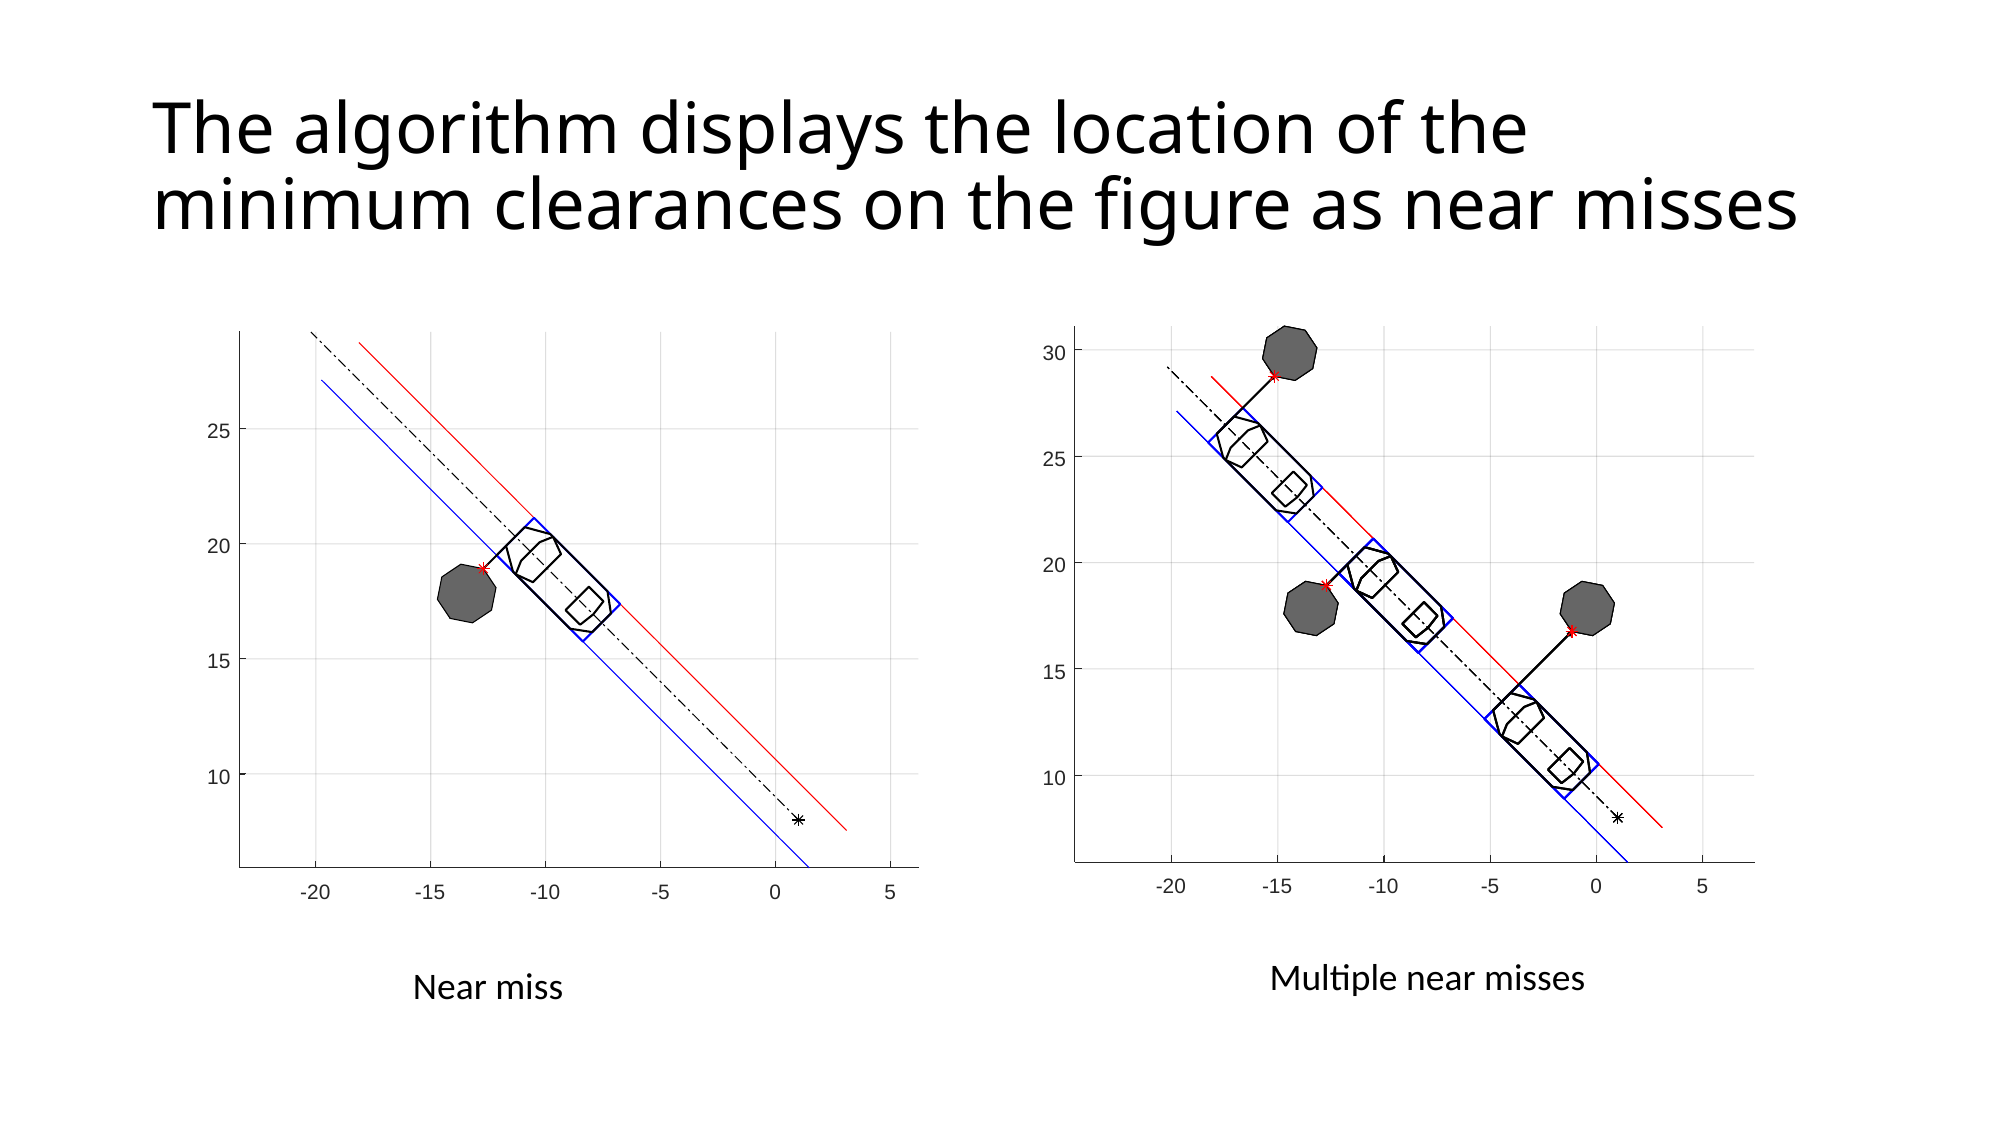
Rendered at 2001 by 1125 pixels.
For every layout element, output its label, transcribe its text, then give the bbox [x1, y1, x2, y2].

text_box Near miss [398, 954, 579, 1015]
text_box Multiple near misses [1254, 945, 1601, 1005]
title The algorithm displays the location of the minimum clearances on the figure as near misses [137, 59, 1863, 278]
picture [124, 277, 1836, 940]
